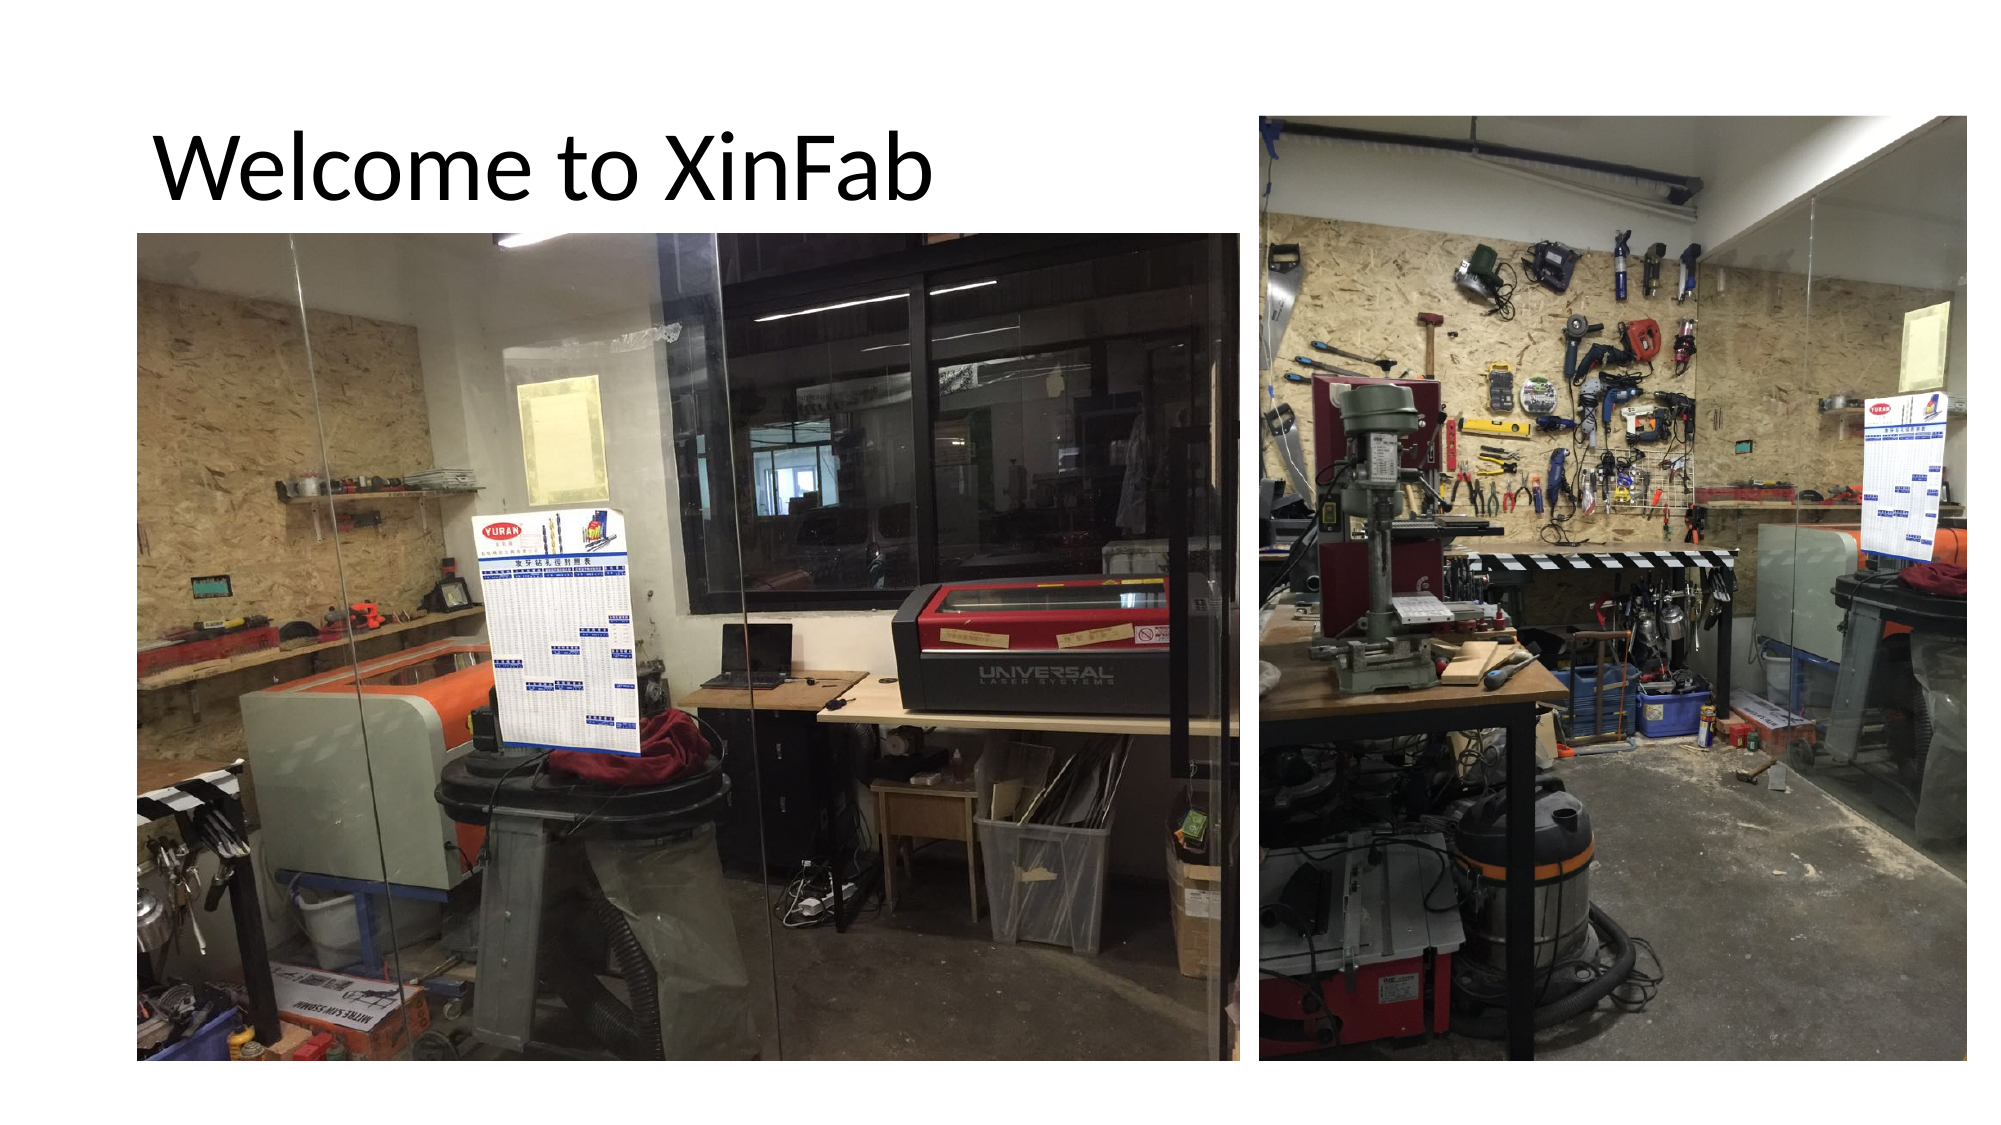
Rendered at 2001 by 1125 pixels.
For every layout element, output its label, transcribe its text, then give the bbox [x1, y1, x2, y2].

picture [137, 117, 2000, 1061]
title Welcome to XinFab [137, 59, 1986, 233]
